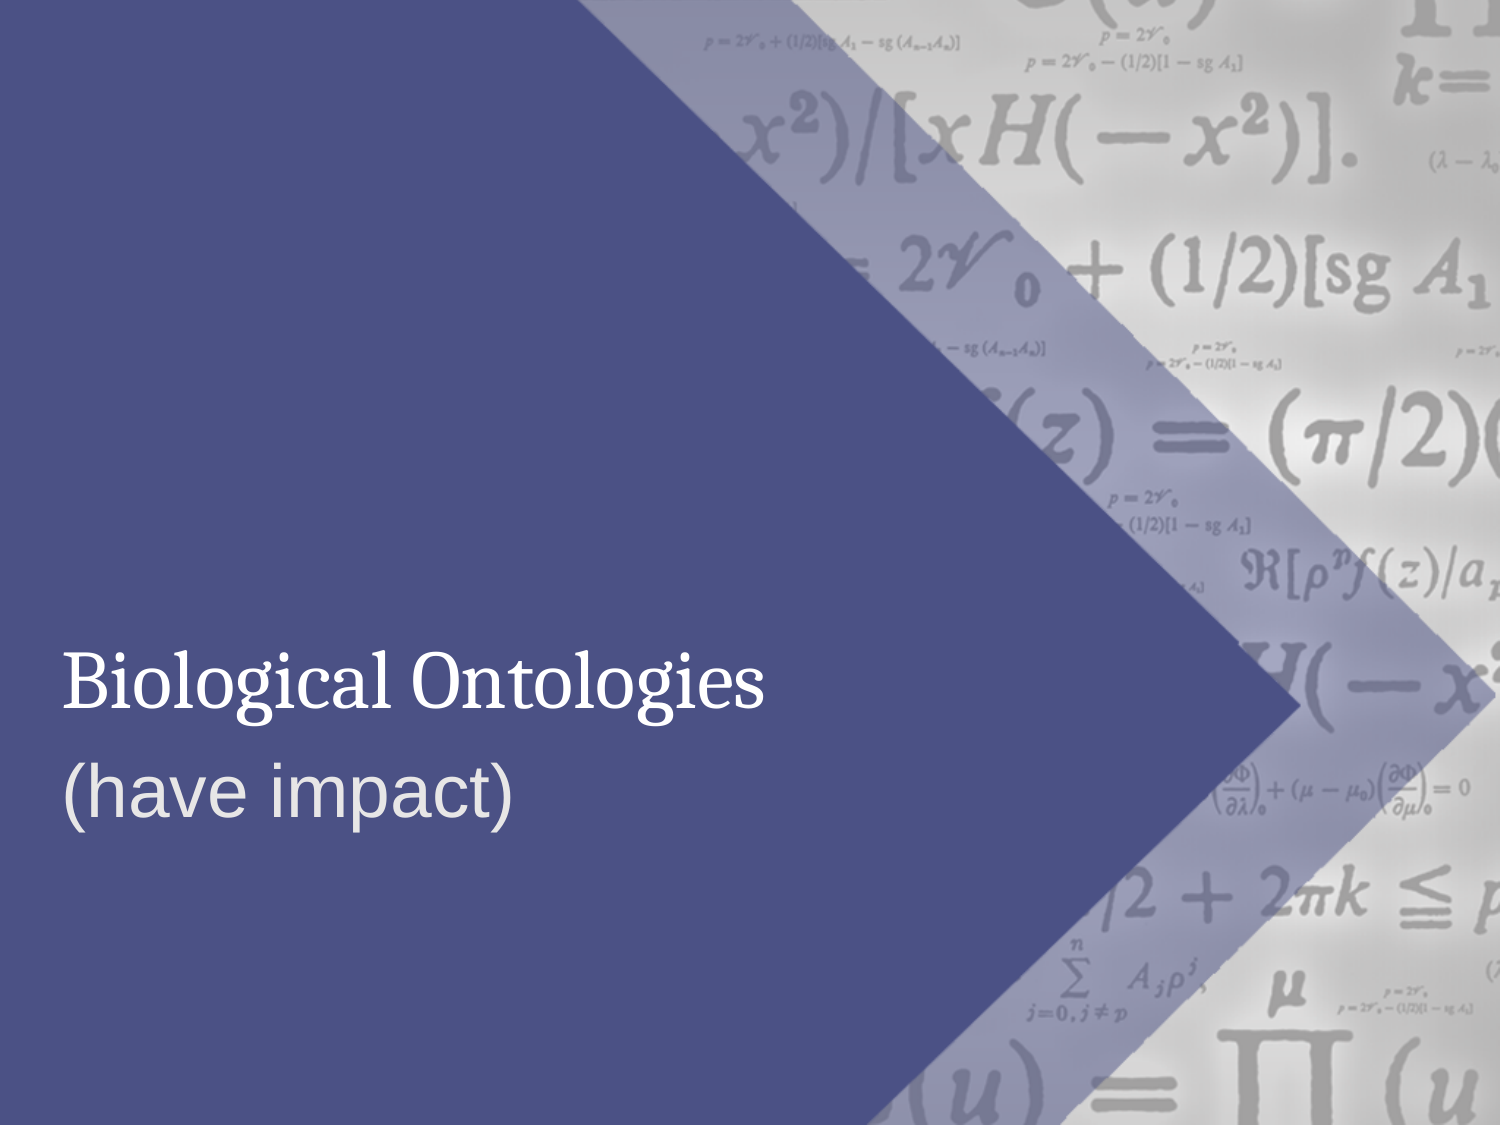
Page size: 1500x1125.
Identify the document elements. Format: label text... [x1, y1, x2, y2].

picture [0, 0, 1500, 1125]
list (have impact) [46, 745, 1284, 850]
title Biological Ontologies [46, 567, 1284, 735]
